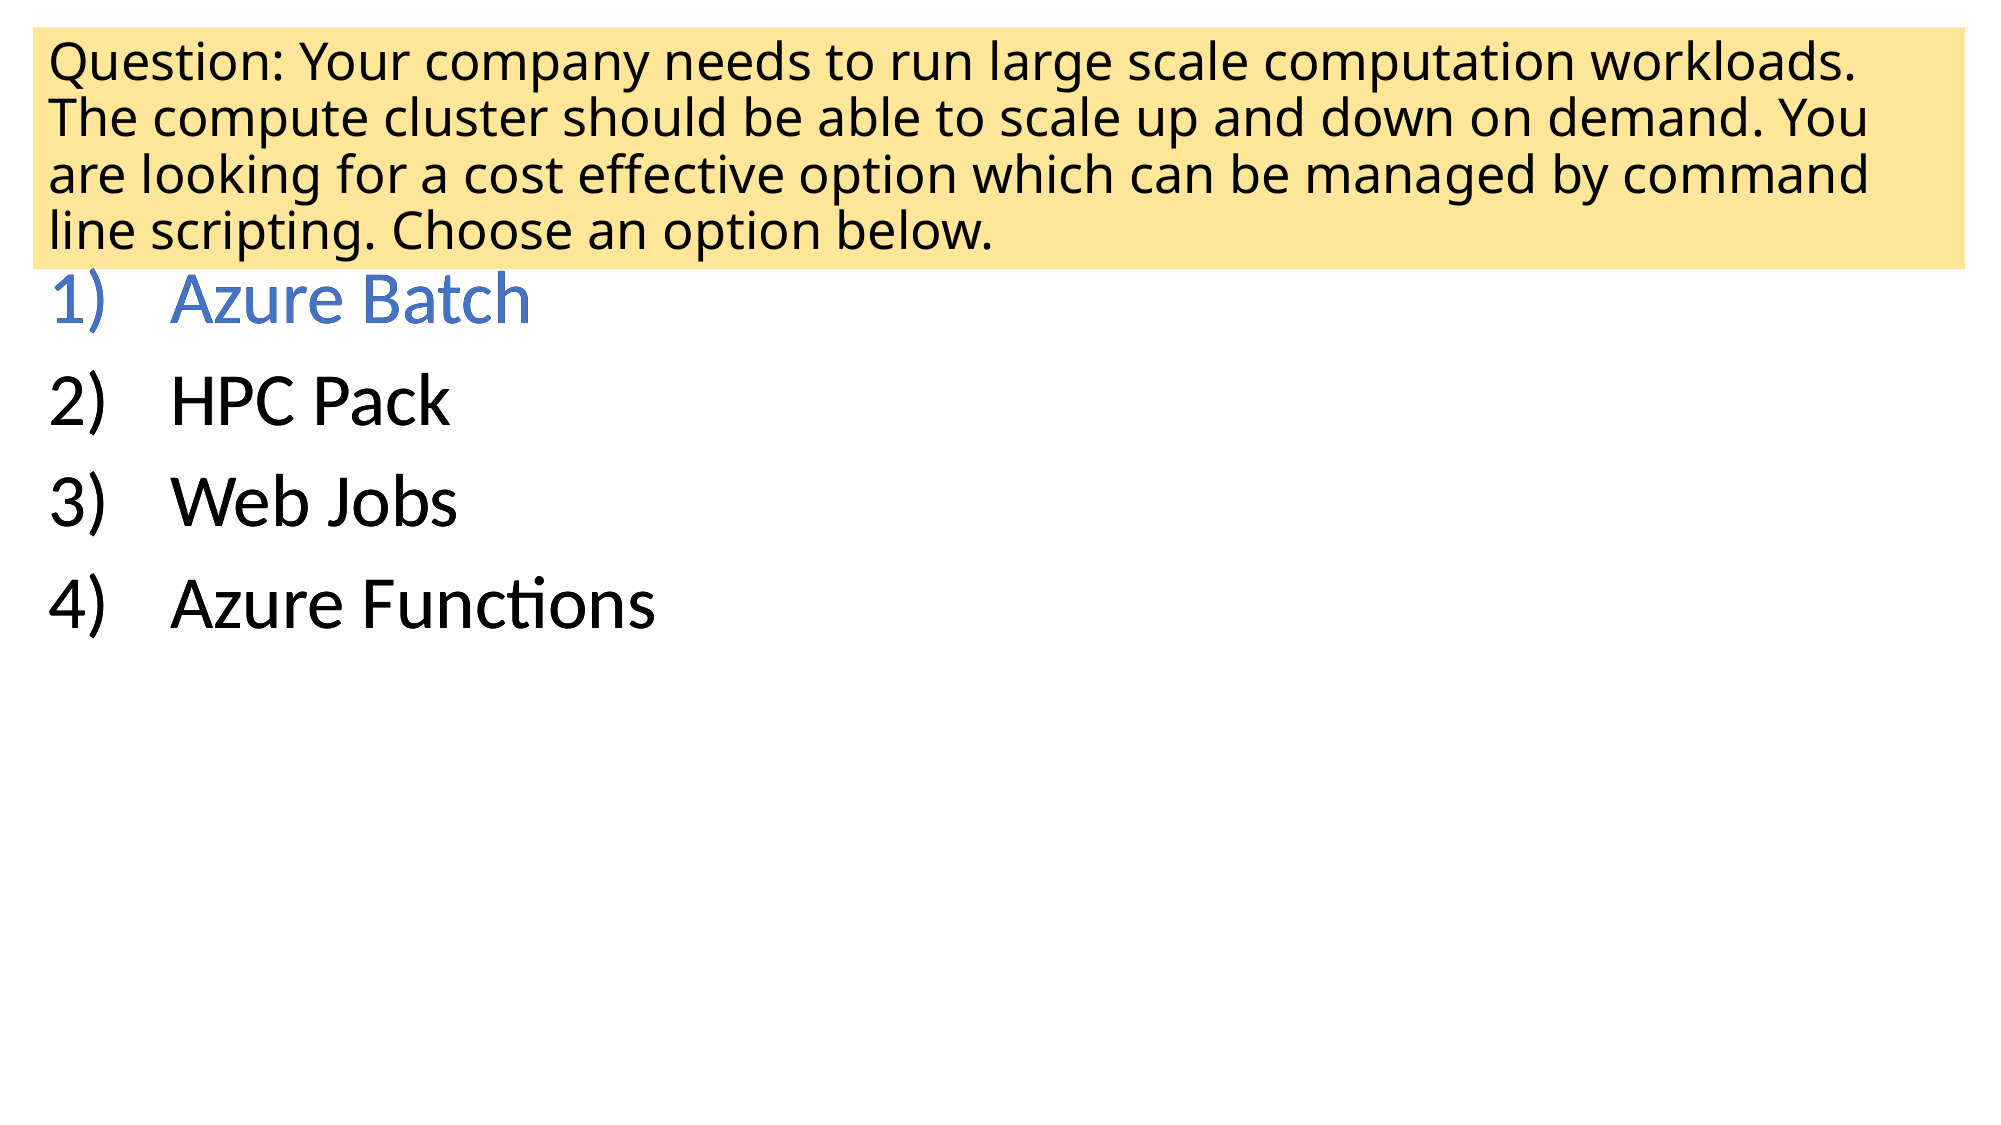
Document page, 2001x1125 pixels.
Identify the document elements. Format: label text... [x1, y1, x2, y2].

list Azure Batch HPC Pack Web Jobs Azure Functions [33, 250, 1966, 1092]
title Question: Your company needs to run large scale computation workloads. The compute cluster should be able to scale up and down on demand. You are looking for a cost effective option which can be managed by command line scripting. Choose an option below. [33, 27, 1966, 250]
